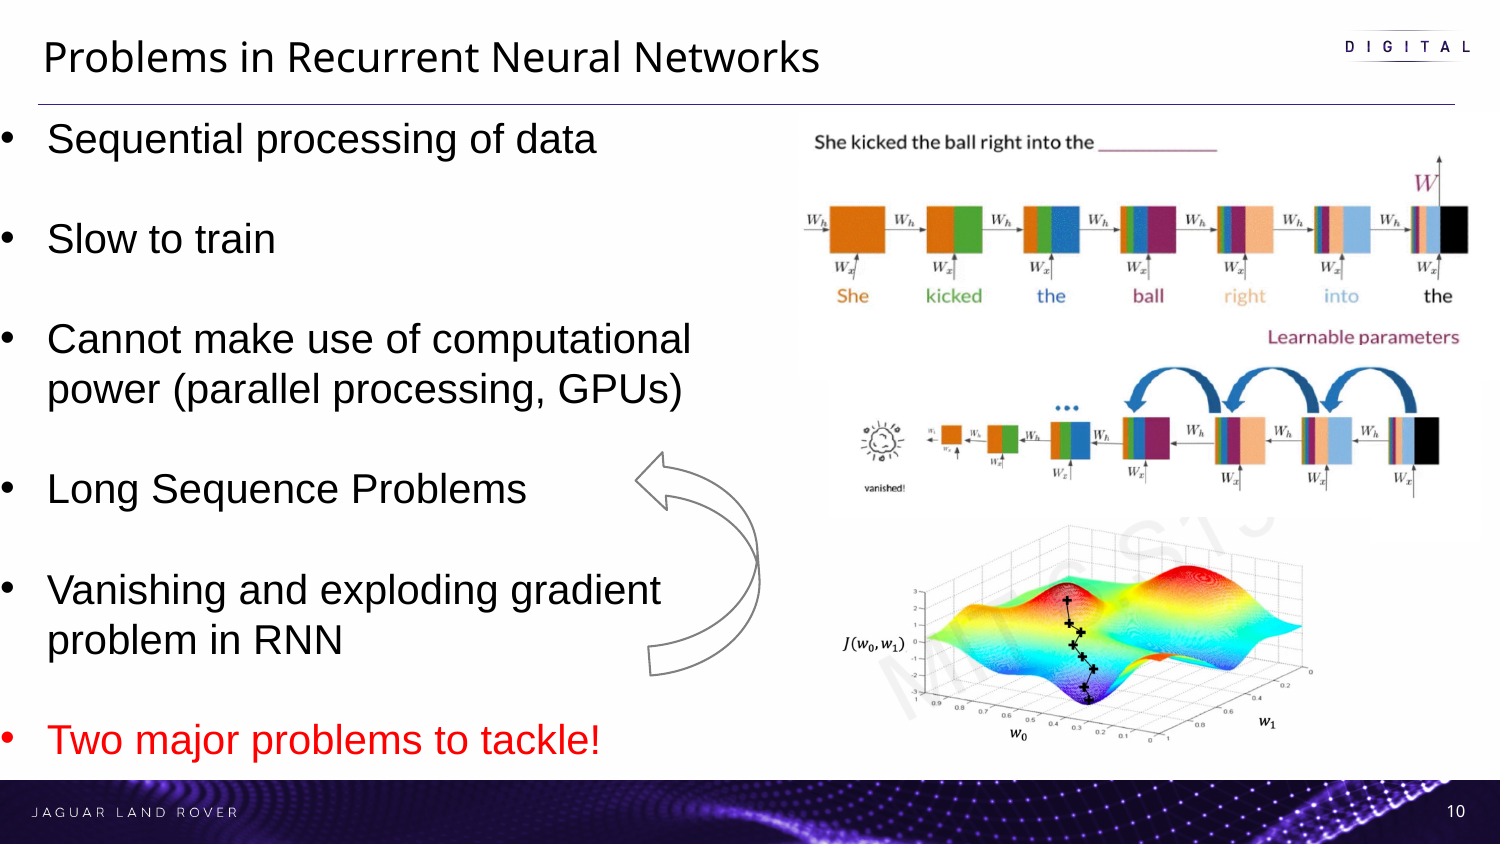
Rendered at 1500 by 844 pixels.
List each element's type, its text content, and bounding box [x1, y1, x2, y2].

slide_number 10 [1361, 780, 1481, 844]
picture [737, 533, 754, 600]
picture [0, 0, 1500, 844]
text_box [633, 450, 762, 678]
list Problems in Recurrent Neural Networks [42, 23, 1225, 54]
text_box Sequential processing of data Slow to train Cannot make use of computational power (parallel processing, GPUs) Long Sequence Problems Vanishing and exploding gradient problem in RNN Two major problems to tackle! [0, 112, 737, 813]
